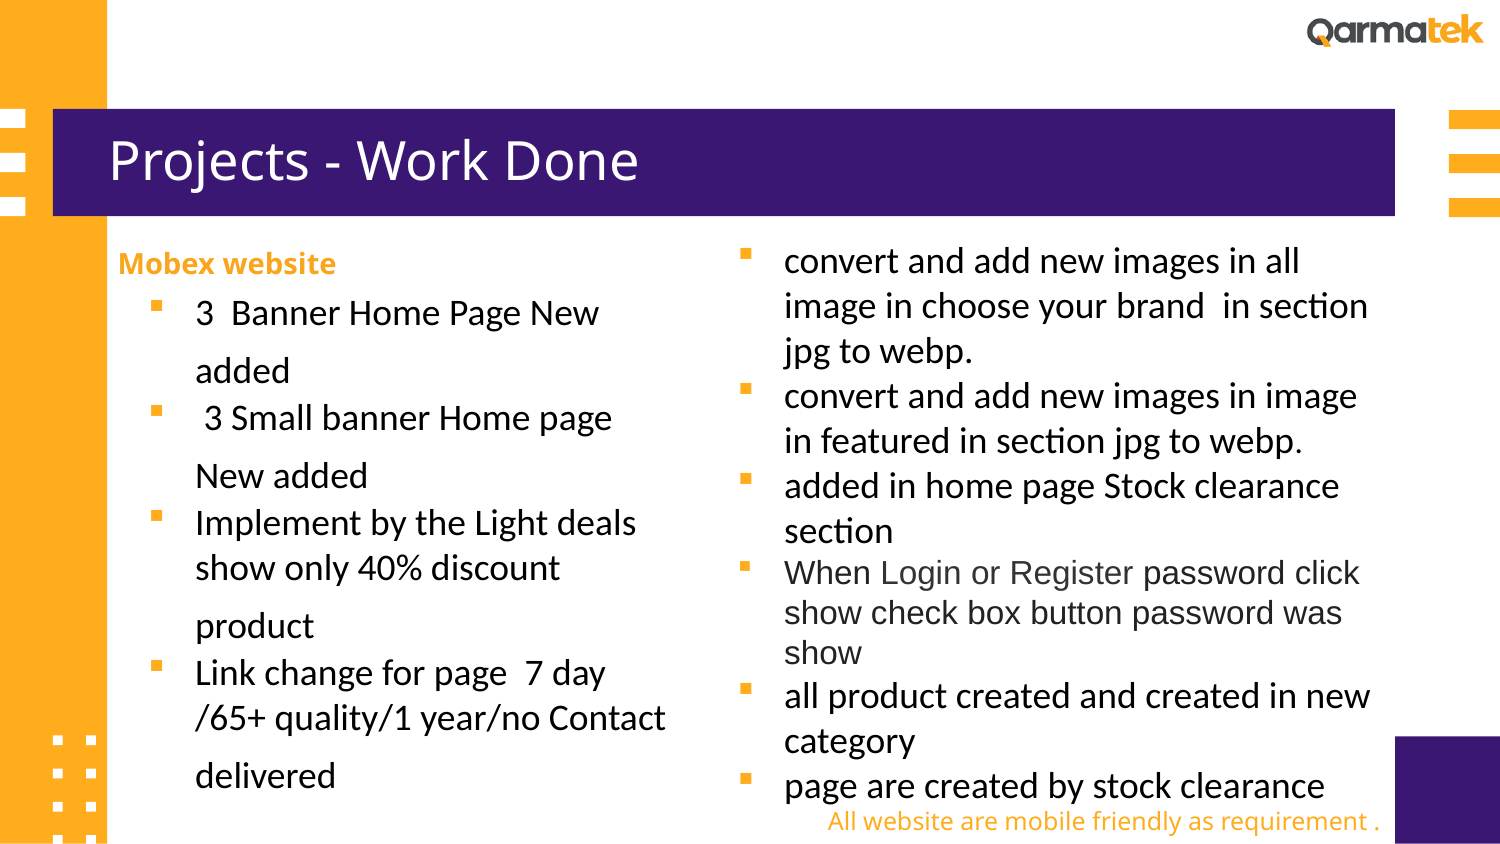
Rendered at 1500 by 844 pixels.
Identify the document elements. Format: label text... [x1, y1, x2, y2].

text_box 3 Banner Home Page New added 3 Small banner Home page New added Implement by the Light deals show only 40% discount product Link change for page 7 day /65+ quality/1 year/no Contact delivered [133, 280, 698, 844]
text_box Mobex website [102, 237, 352, 288]
text_box convert and add new images in all image in choose your brand in section jpg to webp. convert and add new images in image in featured in section jpg to webp. added in home page Stock clearance section When Login or Register password click show check box button password was show all product created and created in new category page are created by stock clearance [722, 228, 1400, 844]
title Projects - Work Done [108, 108, 1396, 217]
picture [1305, 13, 1485, 48]
text_box All website are mobile friendly as requirement . [777, 798, 1432, 843]
